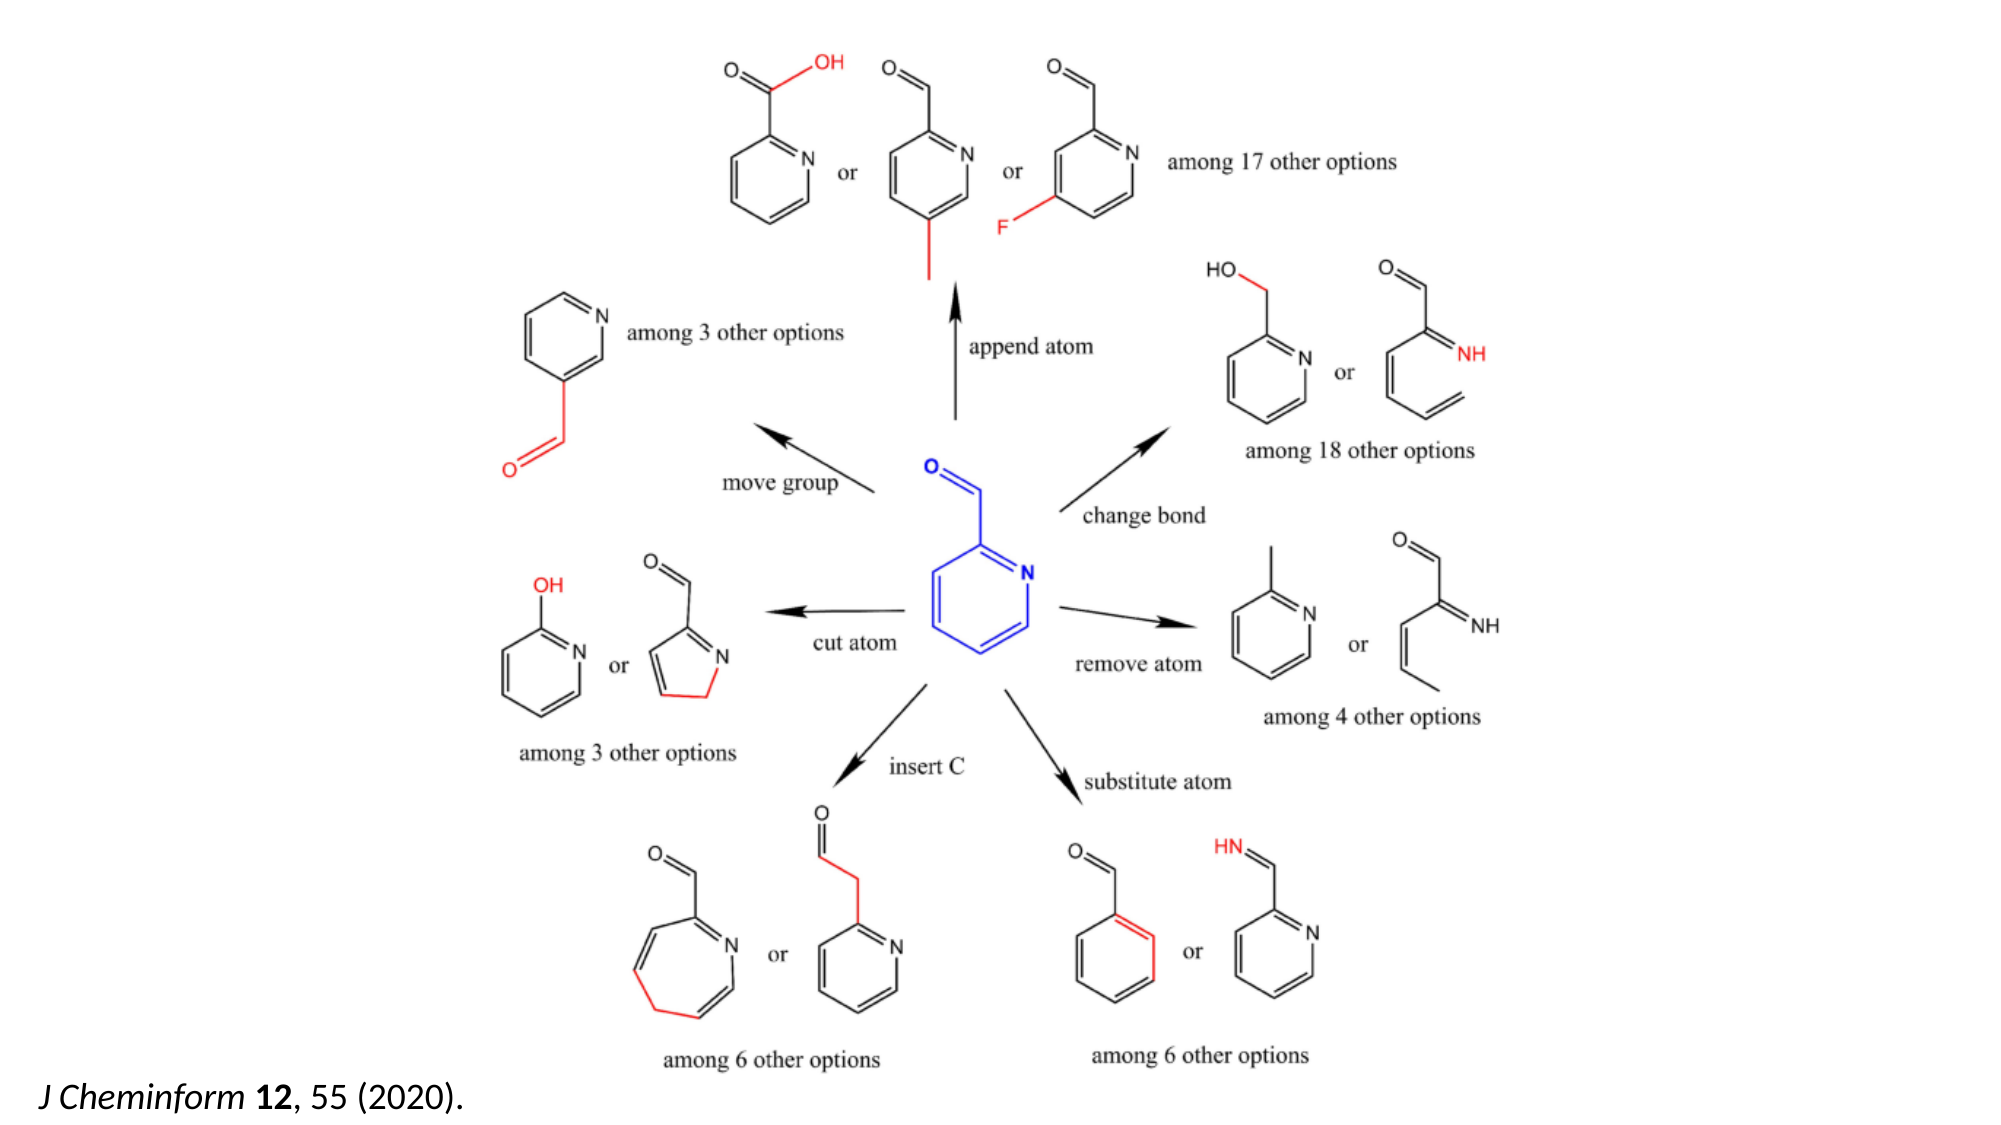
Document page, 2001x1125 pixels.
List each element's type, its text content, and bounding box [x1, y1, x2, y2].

text_box J Cheminform 12, 55 (2020). [23, 1064, 480, 1125]
picture [500, 50, 1500, 1075]
